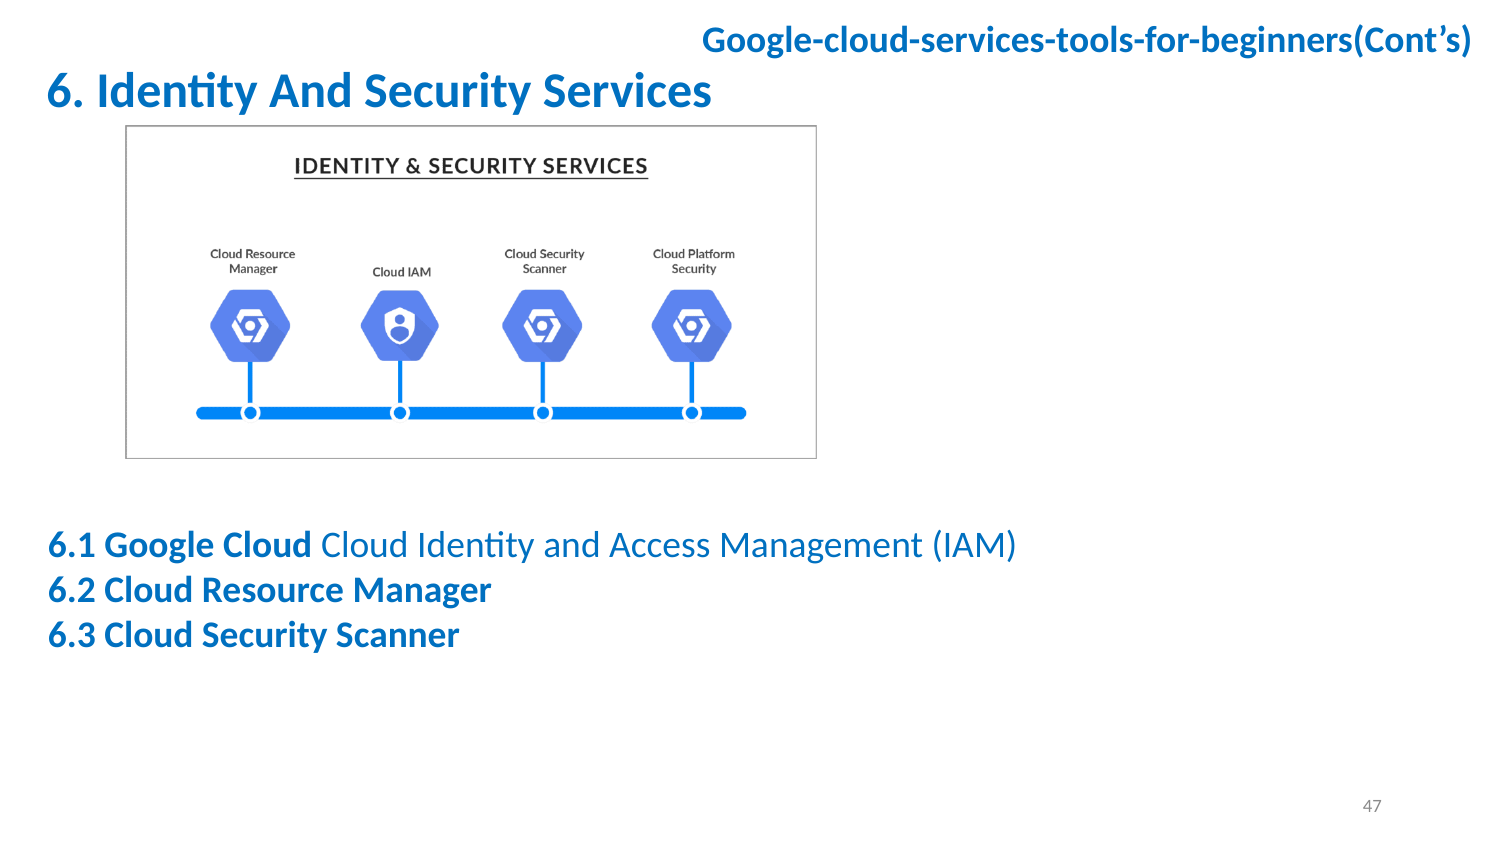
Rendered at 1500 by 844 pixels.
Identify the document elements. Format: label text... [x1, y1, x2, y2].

picture [125, 125, 817, 459]
text_box 6. Identity And Security Services [31, 50, 739, 125]
text_box Google-cloud-services-tools-for-beginners(Cont’s) [687, 7, 1489, 67]
slide_number 47 [1059, 782, 1397, 827]
text_box 6.1 Google Cloud Cloud Identity and Access Management (IAM) 6.2 Cloud Resource Manager 6.3 Cloud Security Scanner [33, 512, 1034, 662]
